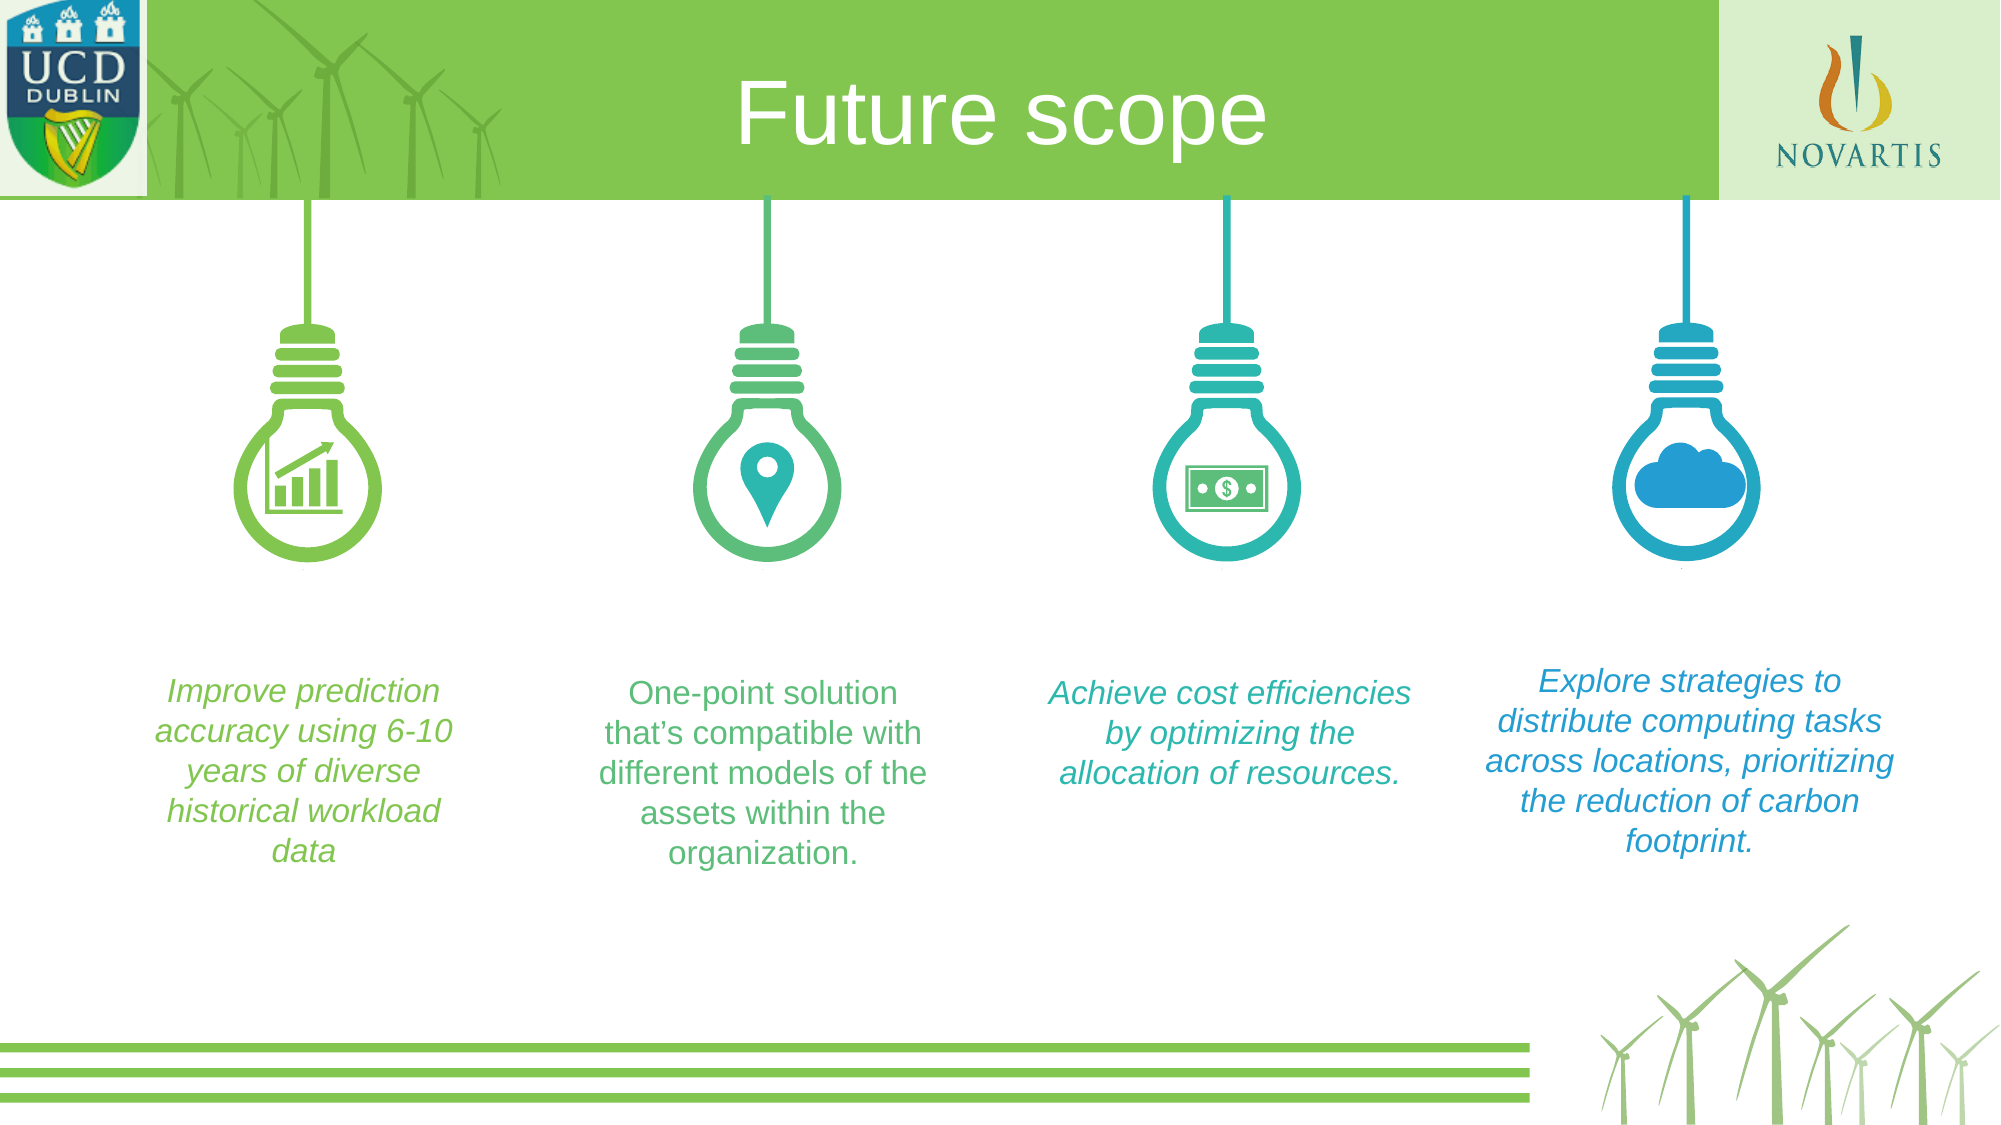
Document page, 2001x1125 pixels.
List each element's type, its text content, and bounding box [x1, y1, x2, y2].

text_box [1611, 396, 1762, 563]
text_box [274, 347, 341, 362]
text_box [264, 436, 344, 515]
picture [1719, 0, 2000, 206]
text_box [1647, 379, 1725, 394]
text_box [1633, 441, 1747, 510]
text_box [1650, 362, 1722, 378]
text_box [1190, 363, 1263, 378]
text_box Improve prediction accuracy using 6-10 years of diverse historical workload data [124, 661, 484, 877]
text_box [1193, 346, 1260, 361]
list Future scope [147, 55, 1719, 175]
text_box Achieve cost efficiencies by optimizing the allocation of resources. [1019, 664, 1443, 799]
text_box [1222, 194, 1232, 322]
text_box [1682, 194, 1691, 321]
text_box [733, 346, 801, 362]
text_box [728, 380, 806, 395]
text_box [1652, 345, 1720, 361]
text_box [1188, 379, 1265, 395]
text_box [279, 322, 336, 345]
text_box [1657, 321, 1715, 344]
text_box [271, 363, 344, 379]
text_box [762, 194, 772, 322]
text_box [232, 397, 383, 564]
text_box [739, 441, 796, 531]
text_box [692, 397, 843, 563]
text_box Explore strategies to distribute computing tasks across locations, prioritizing the reduction of carbon footprint. [1463, 651, 1917, 867]
picture [0, 0, 147, 196]
text_box One-point solution that’s compatible with different models of the assets within the organization. [571, 664, 956, 879]
text_box [738, 322, 796, 345]
text_box [303, 194, 312, 322]
text_box [1151, 396, 1303, 563]
text_box [1198, 321, 1255, 344]
text_box [1184, 464, 1269, 513]
text_box [269, 380, 346, 396]
text_box [731, 363, 803, 378]
